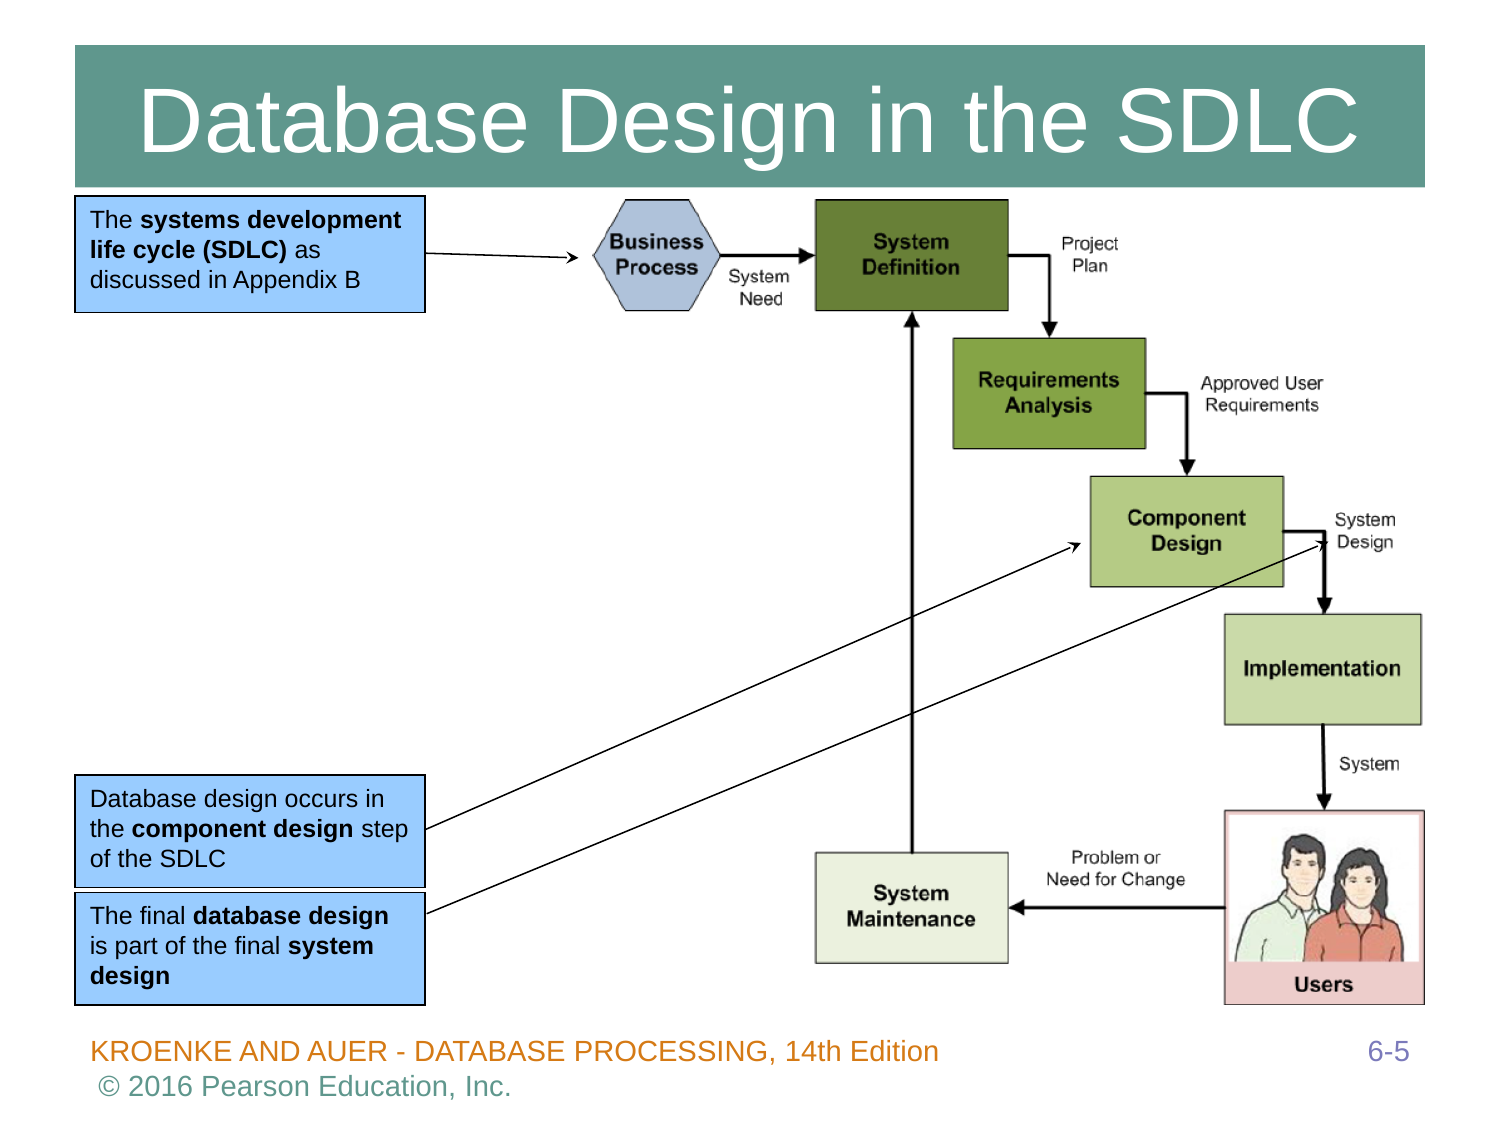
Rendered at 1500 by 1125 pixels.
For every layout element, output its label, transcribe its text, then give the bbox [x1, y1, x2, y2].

footer KROENKE AND AUER - DATABASE PROCESSING, 14th Edition © 2016 Pearson Education, Inc. [74, 1024, 963, 1104]
text_box Database design occurs in the component design step of the SDLC [75, 759, 586, 888]
slide_number 6-5 [1074, 1024, 1426, 1103]
title Database Design in the SDLC [74, 44, 1426, 188]
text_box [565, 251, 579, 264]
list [591, 199, 1426, 1006]
text_box The final database design is part of the final system design [75, 847, 586, 1005]
text_box The systems development life cycle (SDLC) as discussed in Appendix B [75, 196, 567, 313]
